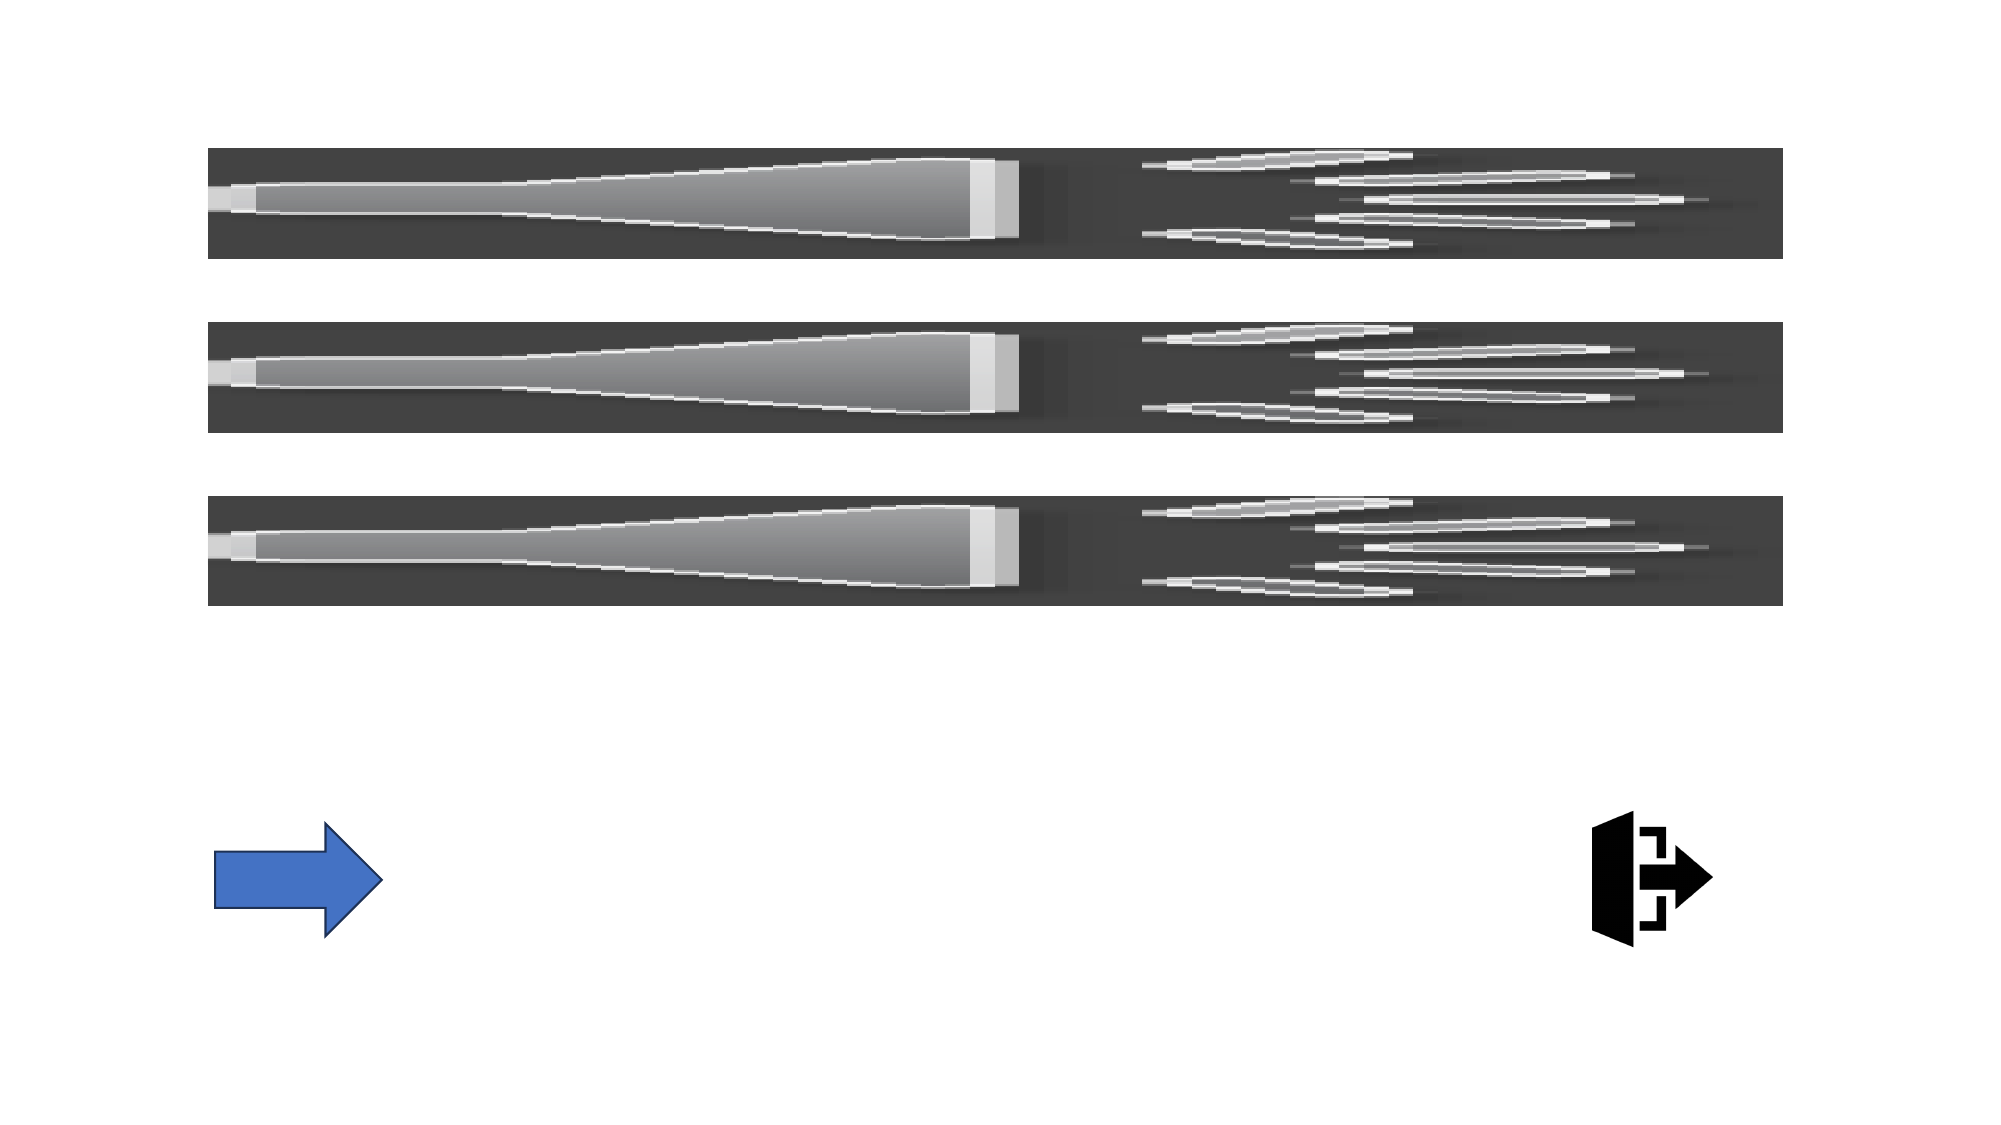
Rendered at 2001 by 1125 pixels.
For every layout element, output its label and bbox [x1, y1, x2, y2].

text_box [206, 147, 1784, 260]
picture [1576, 804, 1727, 955]
text_box [206, 321, 1784, 434]
text_box [214, 821, 384, 939]
text_box [206, 494, 1784, 608]
